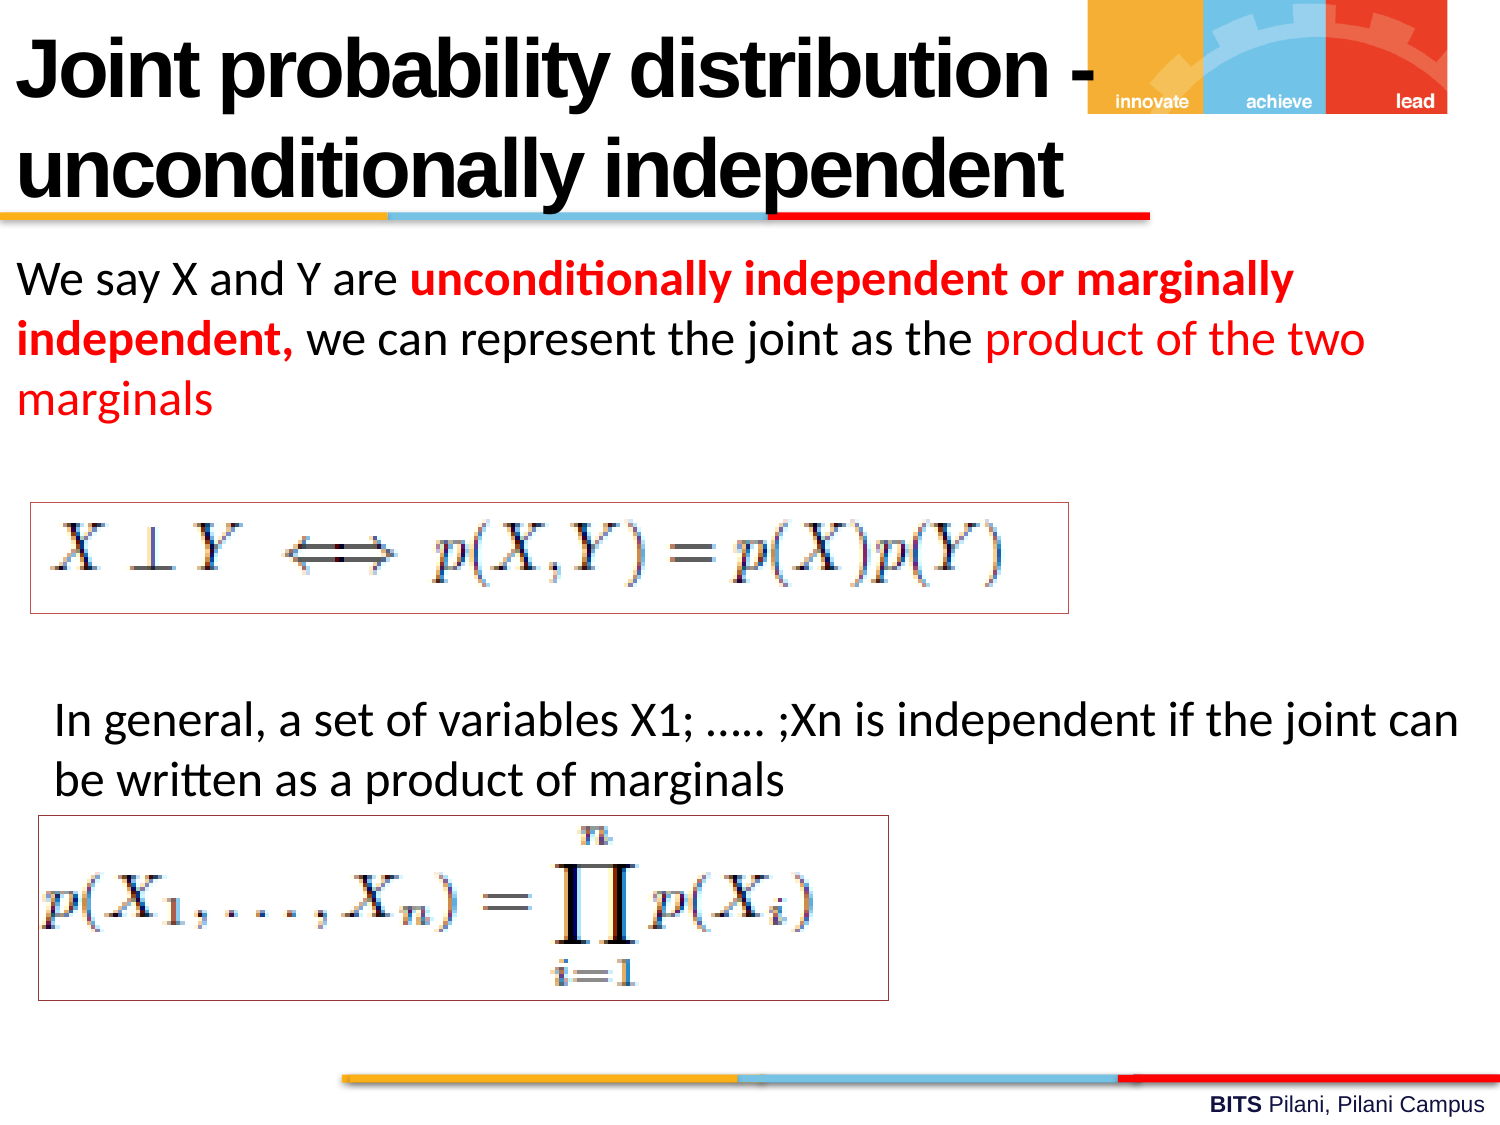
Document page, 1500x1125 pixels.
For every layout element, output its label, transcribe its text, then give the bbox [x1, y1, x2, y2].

picture [30, 501, 1069, 614]
picture [1087, 0, 1448, 114]
picture [38, 815, 889, 1002]
text_box Joint probability distribution - unconditionally independent [0, 28, 1310, 200]
text_box In general, a set of variables X1; ….. ;Xn is independent if the joint can be written as a product of marginals [38, 678, 1475, 814]
text_box We say X and Y are unconditionally independent or marginally independent, we can represent the joint as the product of the two marginals [1, 237, 1500, 433]
